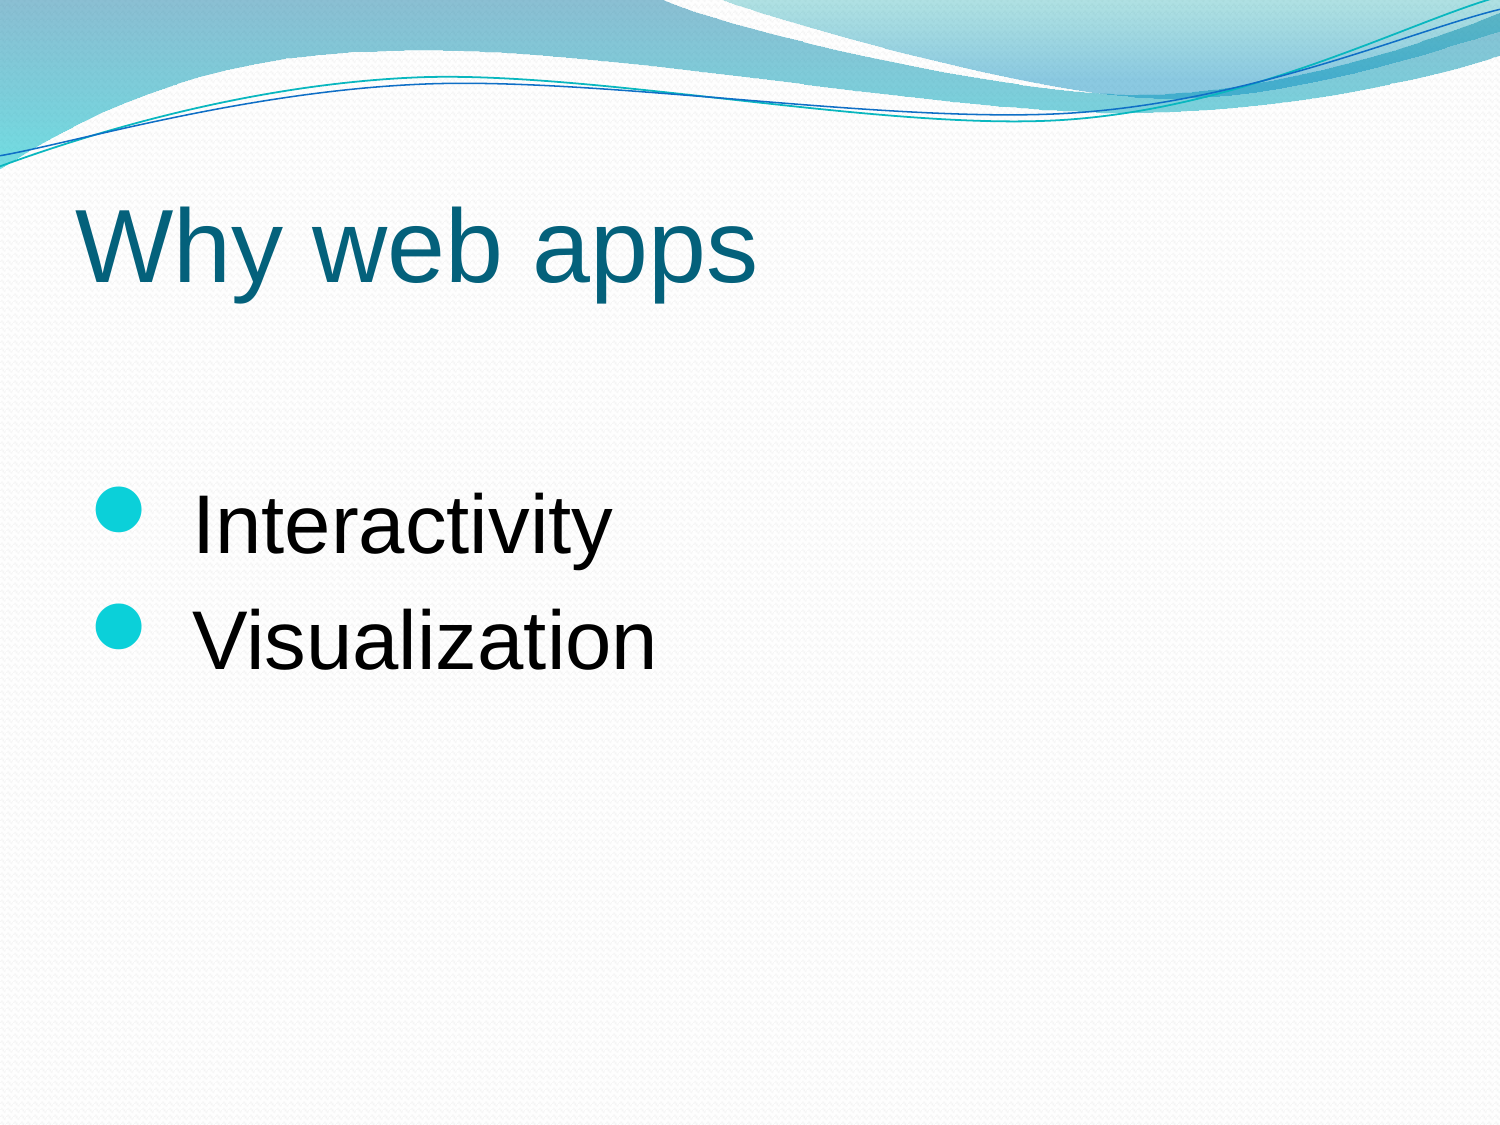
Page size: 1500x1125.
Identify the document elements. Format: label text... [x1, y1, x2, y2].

list Interactivity Visualization [75, 462, 1425, 1038]
title Why web apps [75, 115, 1425, 303]
